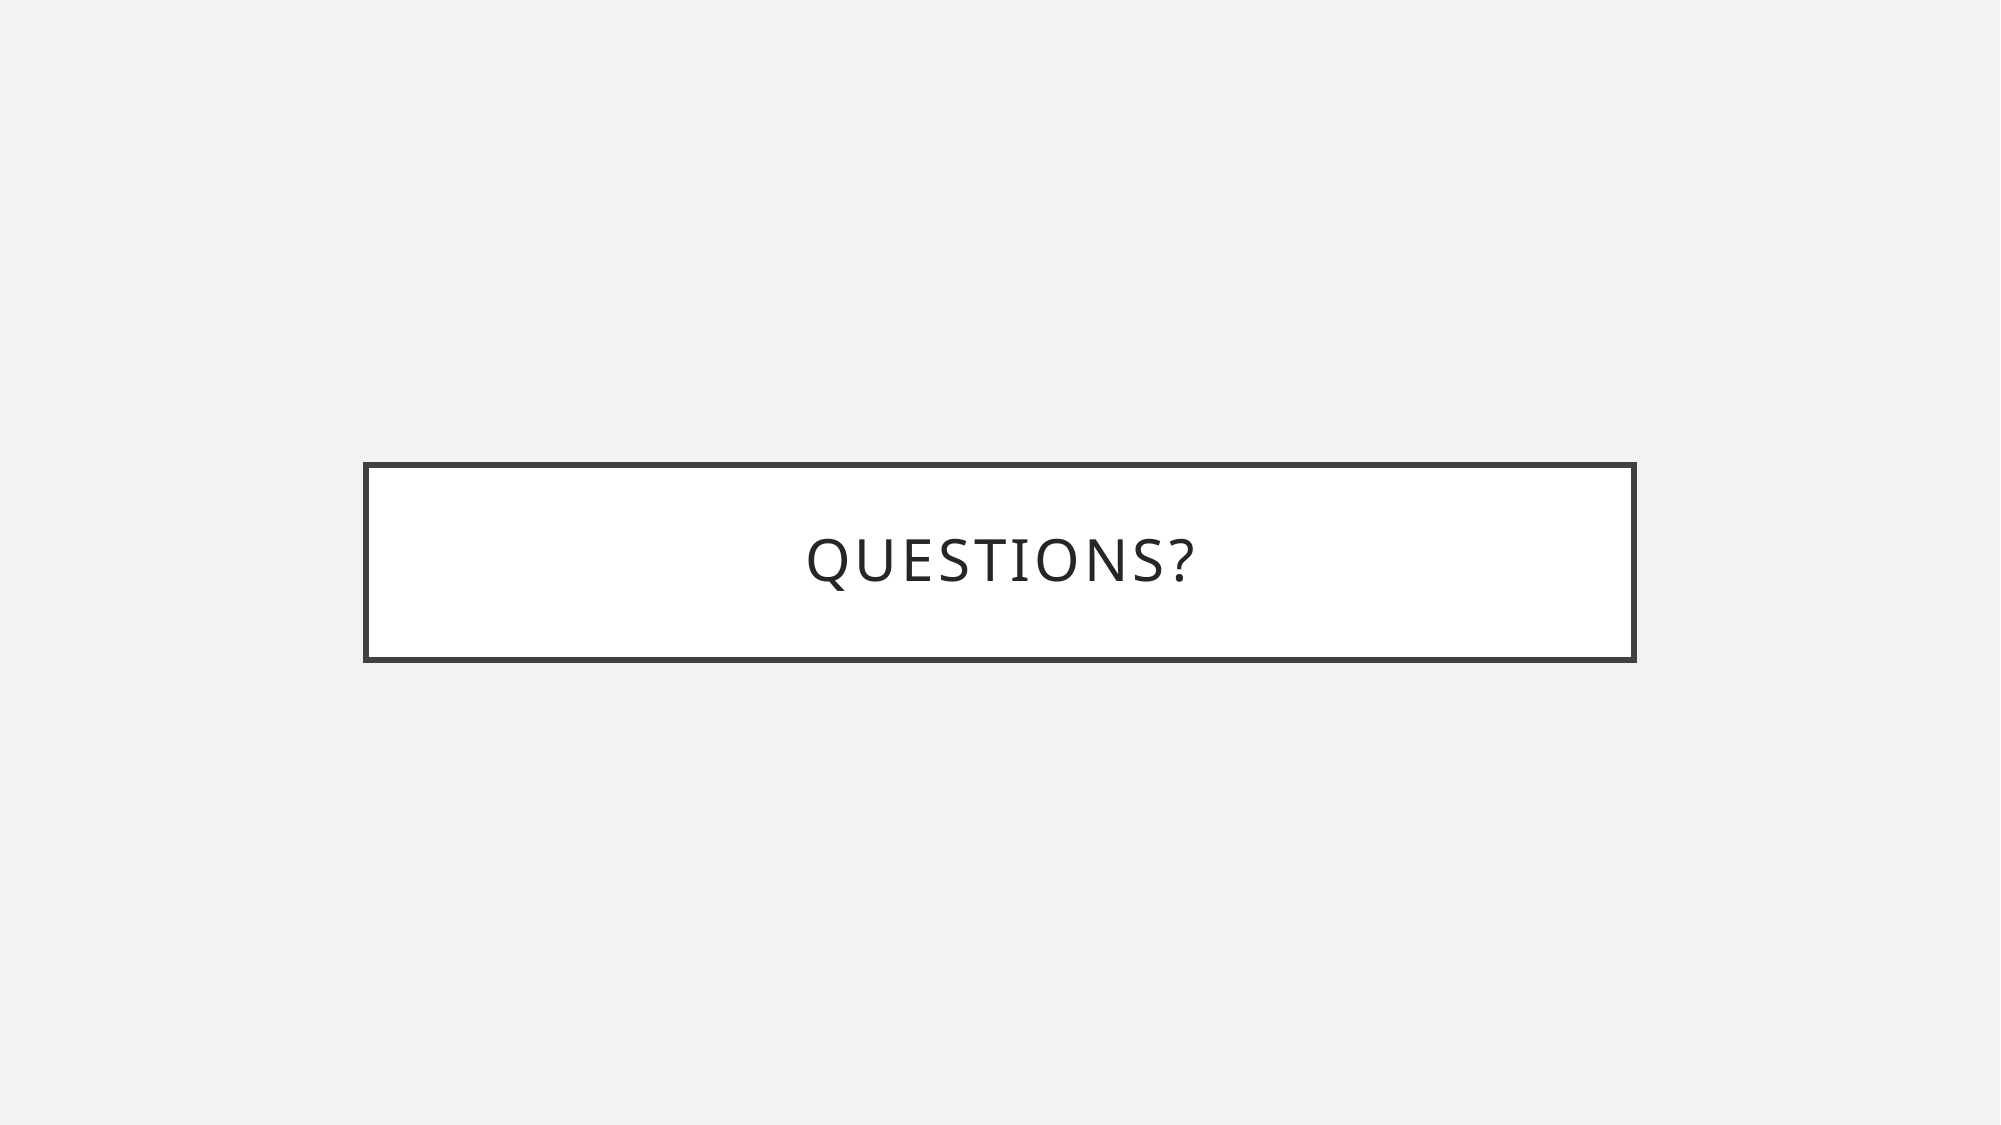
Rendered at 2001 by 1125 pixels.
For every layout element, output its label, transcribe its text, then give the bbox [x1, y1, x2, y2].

title Questions? [363, 462, 1637, 663]
